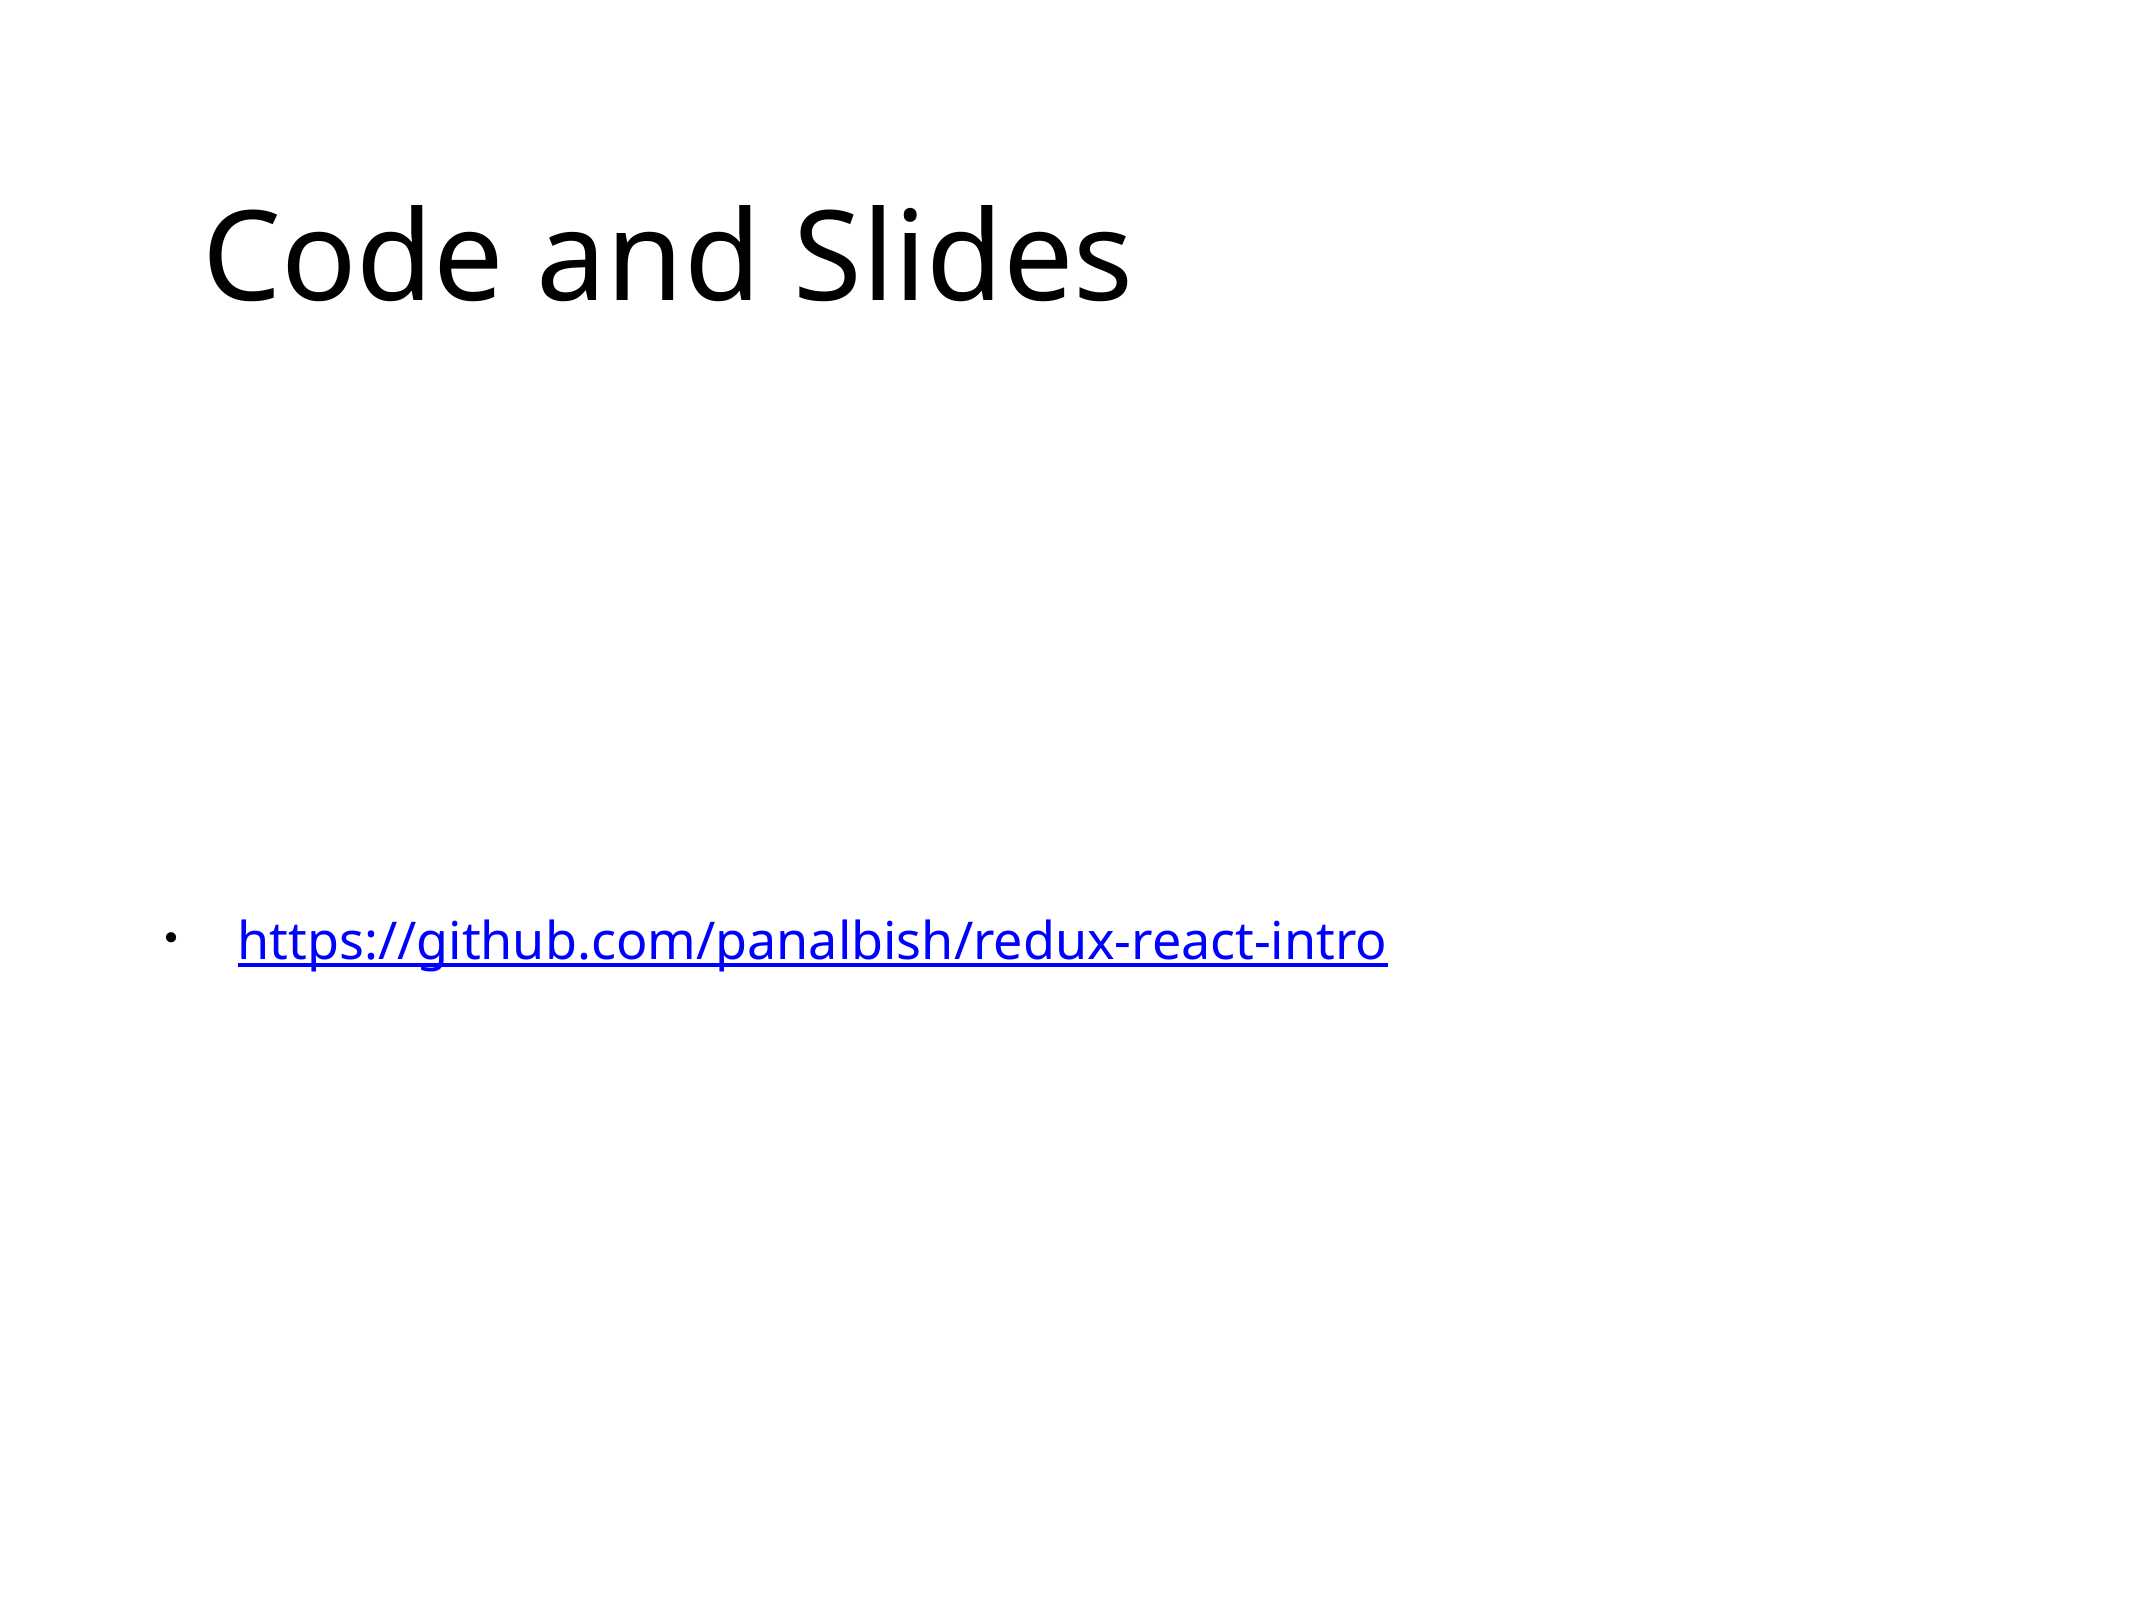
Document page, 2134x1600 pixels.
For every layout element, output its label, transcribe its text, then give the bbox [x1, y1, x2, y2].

list https://github.com/panalbish/redux-react-intro [155, 426, 1978, 1459]
title Code and Slides [155, 72, 1978, 426]
